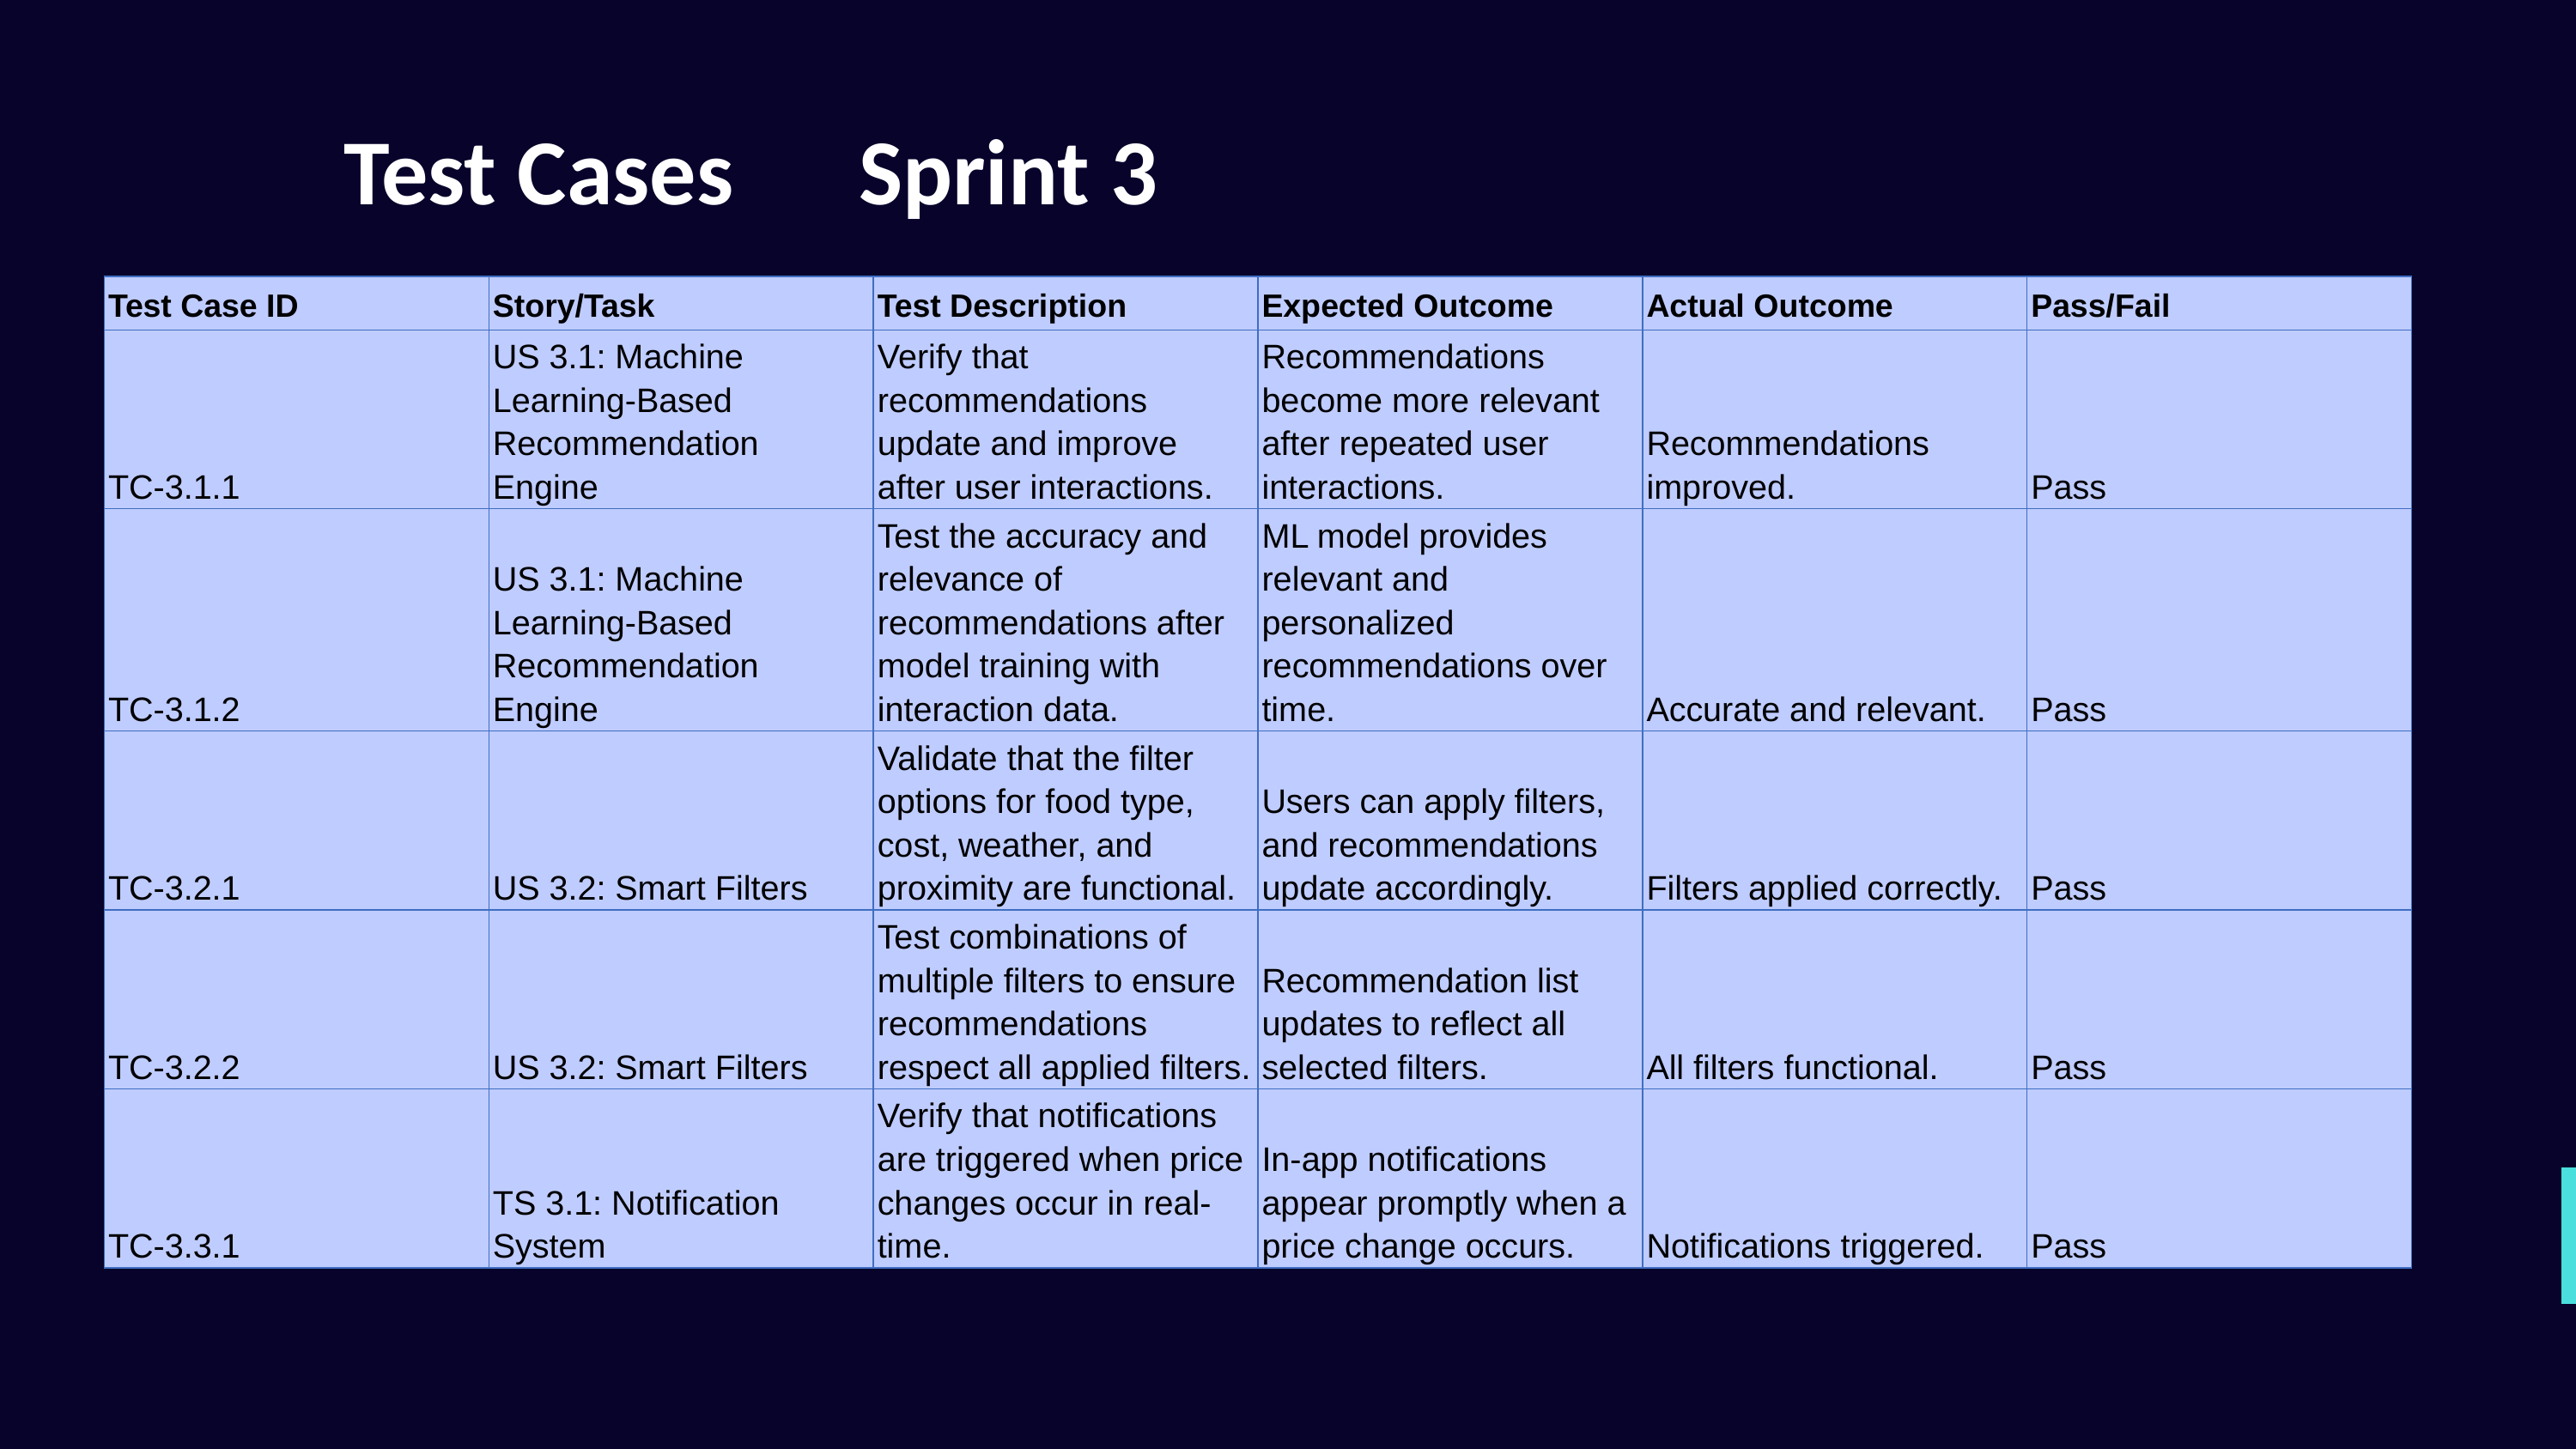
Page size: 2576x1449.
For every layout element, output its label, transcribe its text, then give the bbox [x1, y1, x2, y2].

table_cell Validate that the filter options for food type, cost, weather, and proximity are functional. [874, 731, 1257, 909]
table_cell Filters applied correctly. [1643, 731, 2026, 909]
table_cell TC-3.1.1 [105, 330, 489, 508]
table_cell US 3.2: Smart Filters [489, 911, 872, 1088]
table_cell TC-3.2.1 [105, 731, 489, 909]
table_header Actual Outcome [1643, 277, 2026, 330]
table_cell Accurate and relevant. [1643, 509, 2026, 731]
table_cell Pass [2027, 330, 2411, 508]
table_cell Test combinations of multiple filters to ensure recommendations respect all applied filters. [874, 911, 1257, 1088]
table_header Test Description [874, 277, 1257, 330]
table_cell TS 3.1: Notification System [489, 1089, 872, 1267]
table_cell TC-3.2.2 [105, 911, 489, 1088]
table_cell Recommendations become more relevant after repeated user interactions. [1259, 330, 1642, 508]
text_box Test Cases Sprint 3 [331, 99, 1668, 276]
table_cell Pass [2027, 1089, 2411, 1267]
table_header Test Case ID [105, 277, 489, 330]
table_header Pass/Fail [2027, 277, 2411, 330]
table_cell US 3.1: Machine Learning-Based Recommendation Engine [489, 330, 872, 508]
table_cell All filters functional. [1643, 911, 2026, 1088]
table_cell In-app notifications appear promptly when a price change occurs. [1259, 1089, 1642, 1267]
table_cell TC-3.3.1 [105, 1089, 489, 1267]
table_cell Pass [2027, 509, 2411, 731]
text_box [2561, 1166, 2576, 1304]
table_cell Verify that recommendations update and improve after user interactions. [874, 330, 1257, 508]
table_header Expected Outcome [1259, 277, 1642, 330]
table_cell Users can apply filters, and recommendations update accordingly. [1259, 731, 1642, 909]
table_cell ML model provides relevant and personalized recommendations over time. [1259, 509, 1642, 731]
table_cell Recommendations improved. [1643, 330, 2026, 508]
table_header Story/Task [489, 277, 872, 330]
table_cell TC-3.1.2 [105, 509, 489, 731]
table_cell Pass [2027, 731, 2411, 909]
table_cell US 3.1: Machine Learning-Based Recommendation Engine [489, 509, 872, 731]
table_cell Verify that notifications are triggered when price changes occur in real-time. [874, 1089, 1257, 1267]
table_cell Recommendation list updates to reflect all selected filters. [1259, 911, 1642, 1088]
table_cell US 3.2: Smart Filters [489, 731, 872, 909]
table_cell Notifications triggered. [1643, 1089, 2026, 1267]
table_cell Test the accuracy and relevance of recommendations after model training with interaction data. [874, 509, 1257, 731]
table_cell Pass [2027, 911, 2411, 1088]
